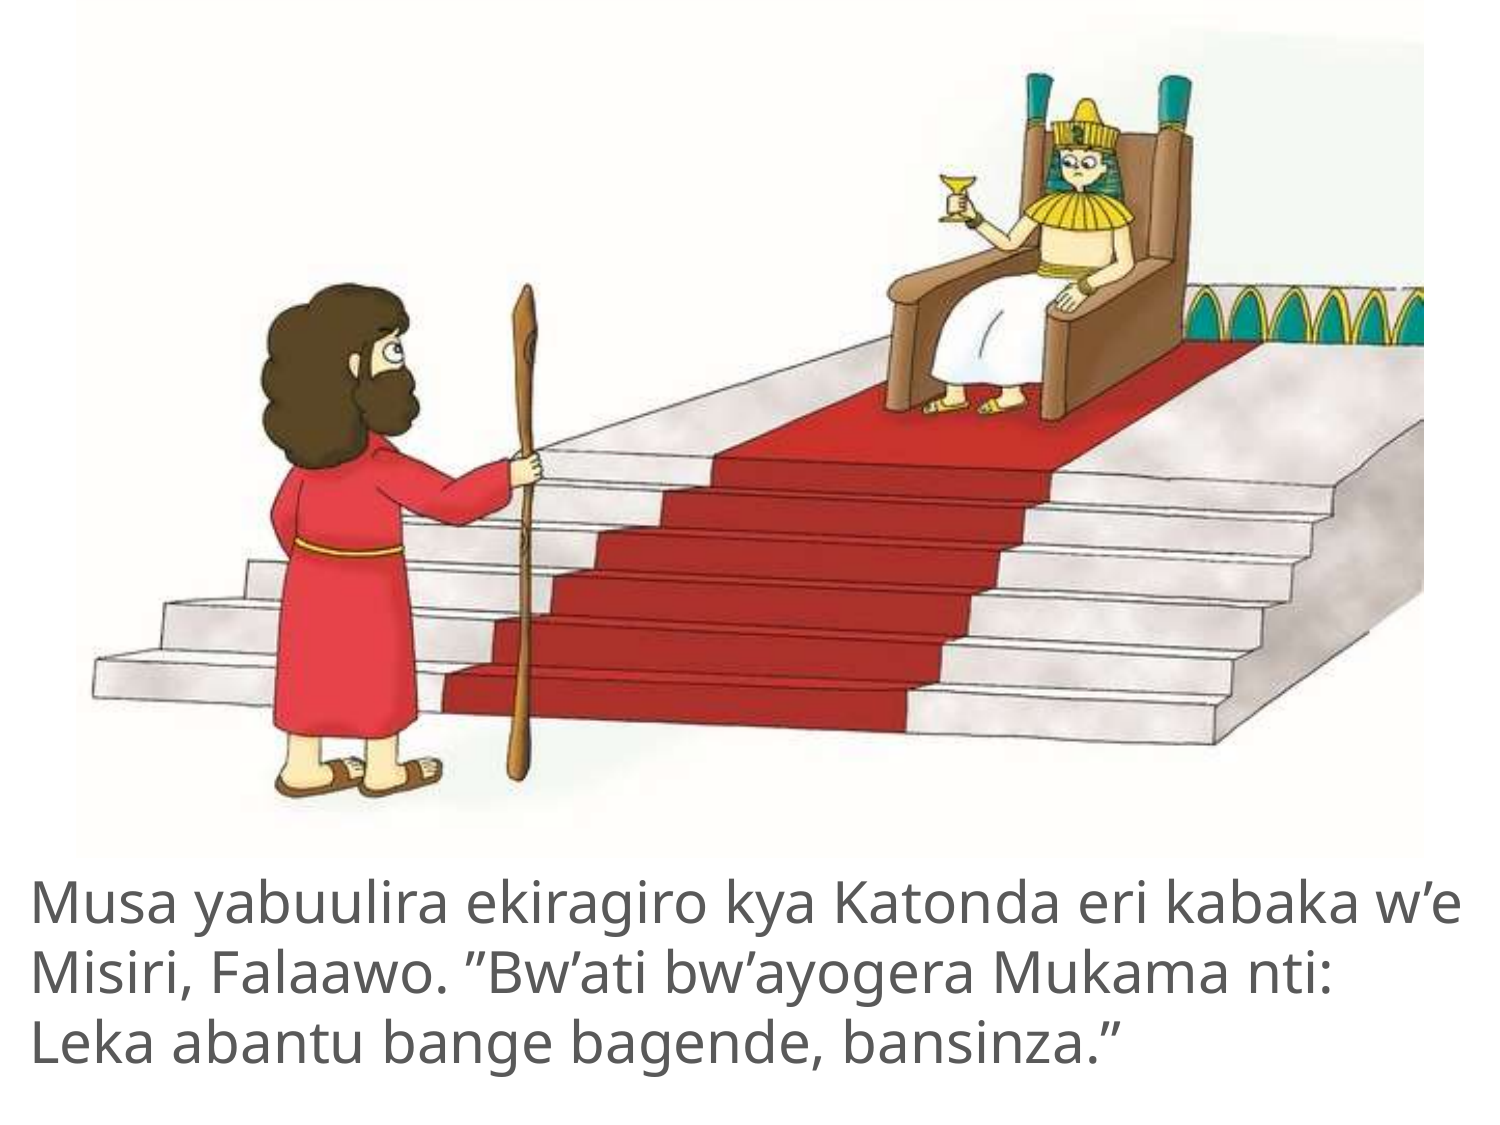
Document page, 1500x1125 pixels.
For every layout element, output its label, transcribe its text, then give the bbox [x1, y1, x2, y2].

text_box Musa yabuulira ekiragiro kya Katonda eri kabaka w’e Misiri, Falaawo. ”Bw’ati bw’ayogera Mukama nti: Leka abantu bange bagende, bansinza.” [14, 857, 1486, 1083]
picture [76, 0, 1424, 858]
